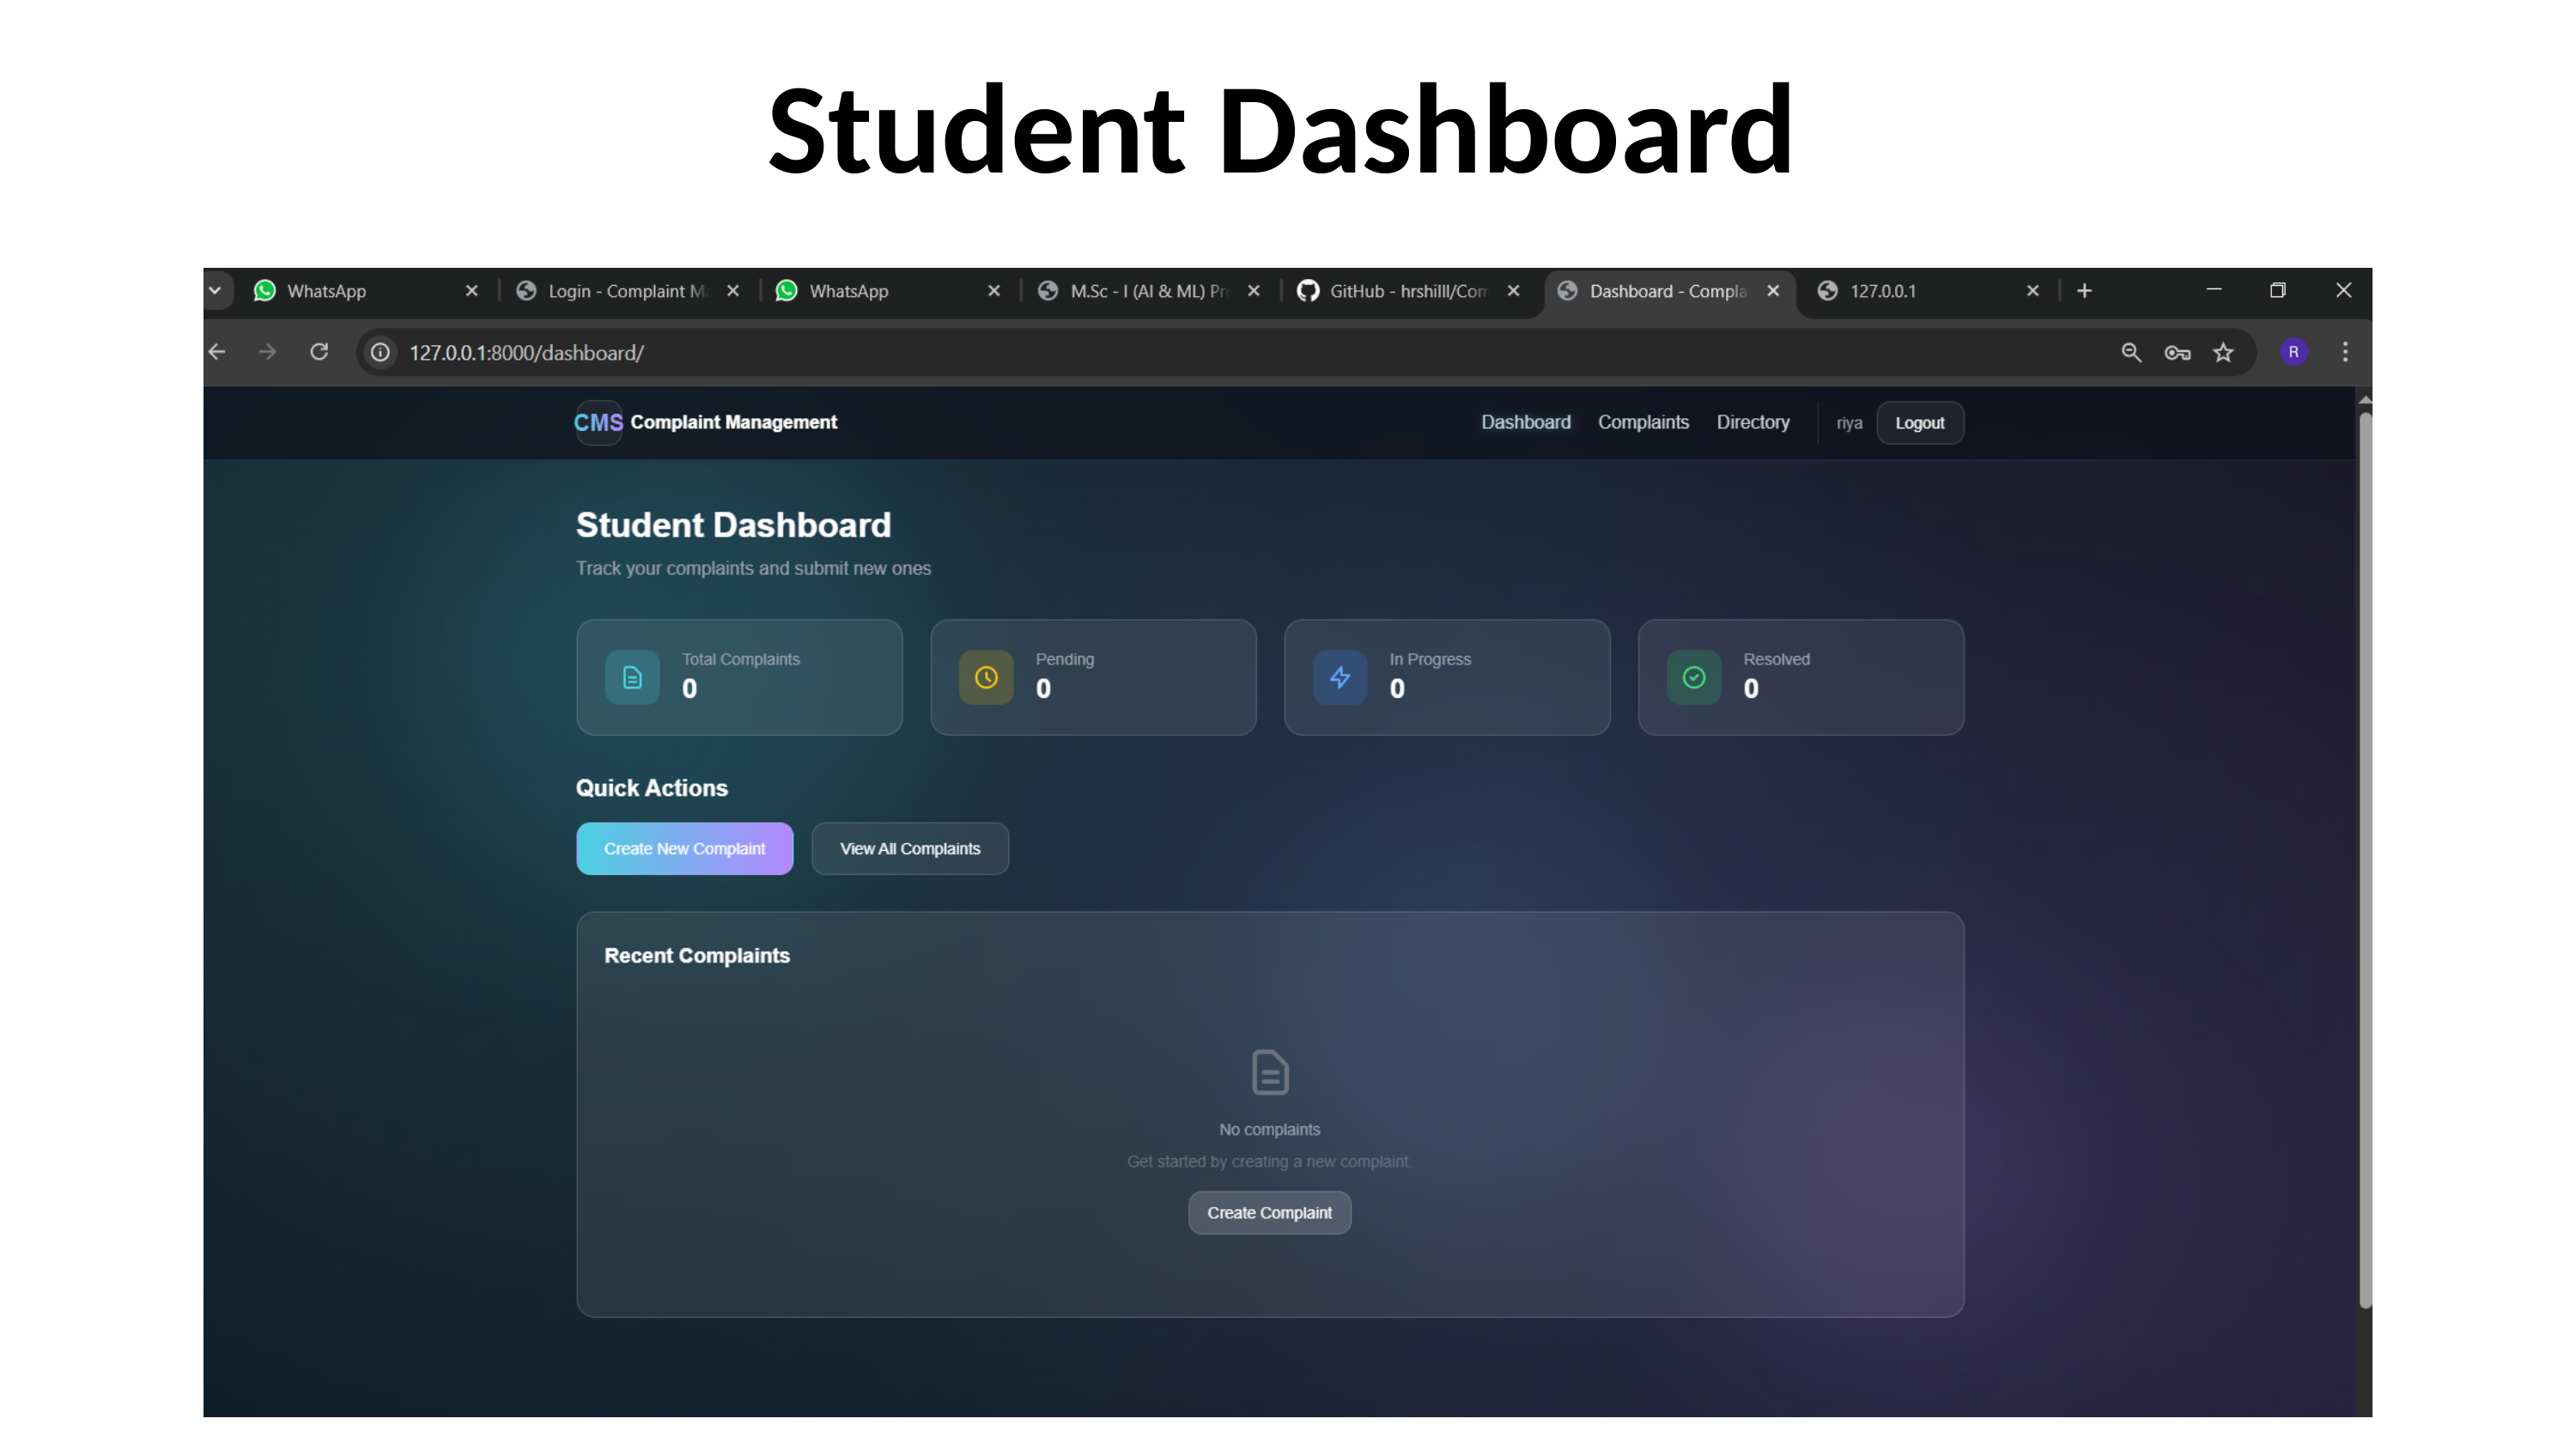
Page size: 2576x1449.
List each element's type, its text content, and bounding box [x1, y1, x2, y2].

text_box Student Dashboard [64, 37, 2501, 205]
picture [204, 267, 2372, 1417]
